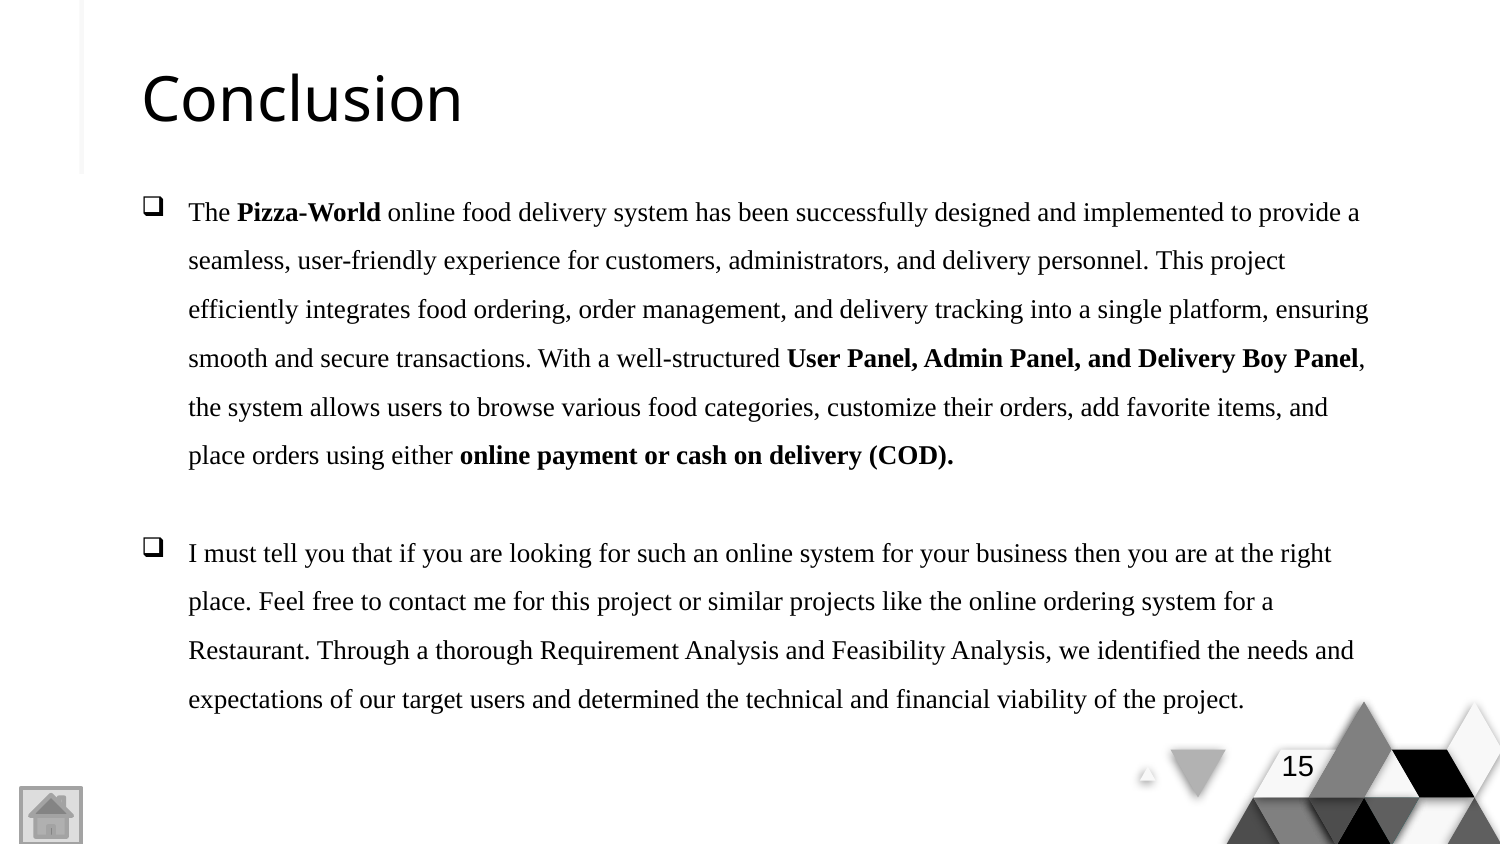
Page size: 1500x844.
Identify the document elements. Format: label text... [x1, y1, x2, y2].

text_box [19, 786, 83, 844]
text_box 15 [1266, 739, 1347, 790]
title Conclusion [126, 53, 859, 149]
subtitle The Pizza-World online food delivery system has been successfully designed and implemented to provide a seamless, user-friendly experience for customers, administrators, and delivery personnel. This project efficiently integrates food ordering, order management, and delivery tracking into a single platform, ensuring smooth and secure transactions. With a well-structured User Panel, Admin Panel, and Delivery Boy Panel, the system allows users to browse various food categories, customize their orders, add favorite items, and place orders using either online payment or cash on delivery (COD). I must tell you that if you are looking for such an online system for your business then you are at the right place. Feel free to contact me for this project or similar projects like the online ordering system for a Restaurant. Through a thorough Requirement Analysis and Feasibility Analysis, we identified the needs and expectations of our target users and determined the technical and financial viability of the project. [126, 162, 1384, 766]
